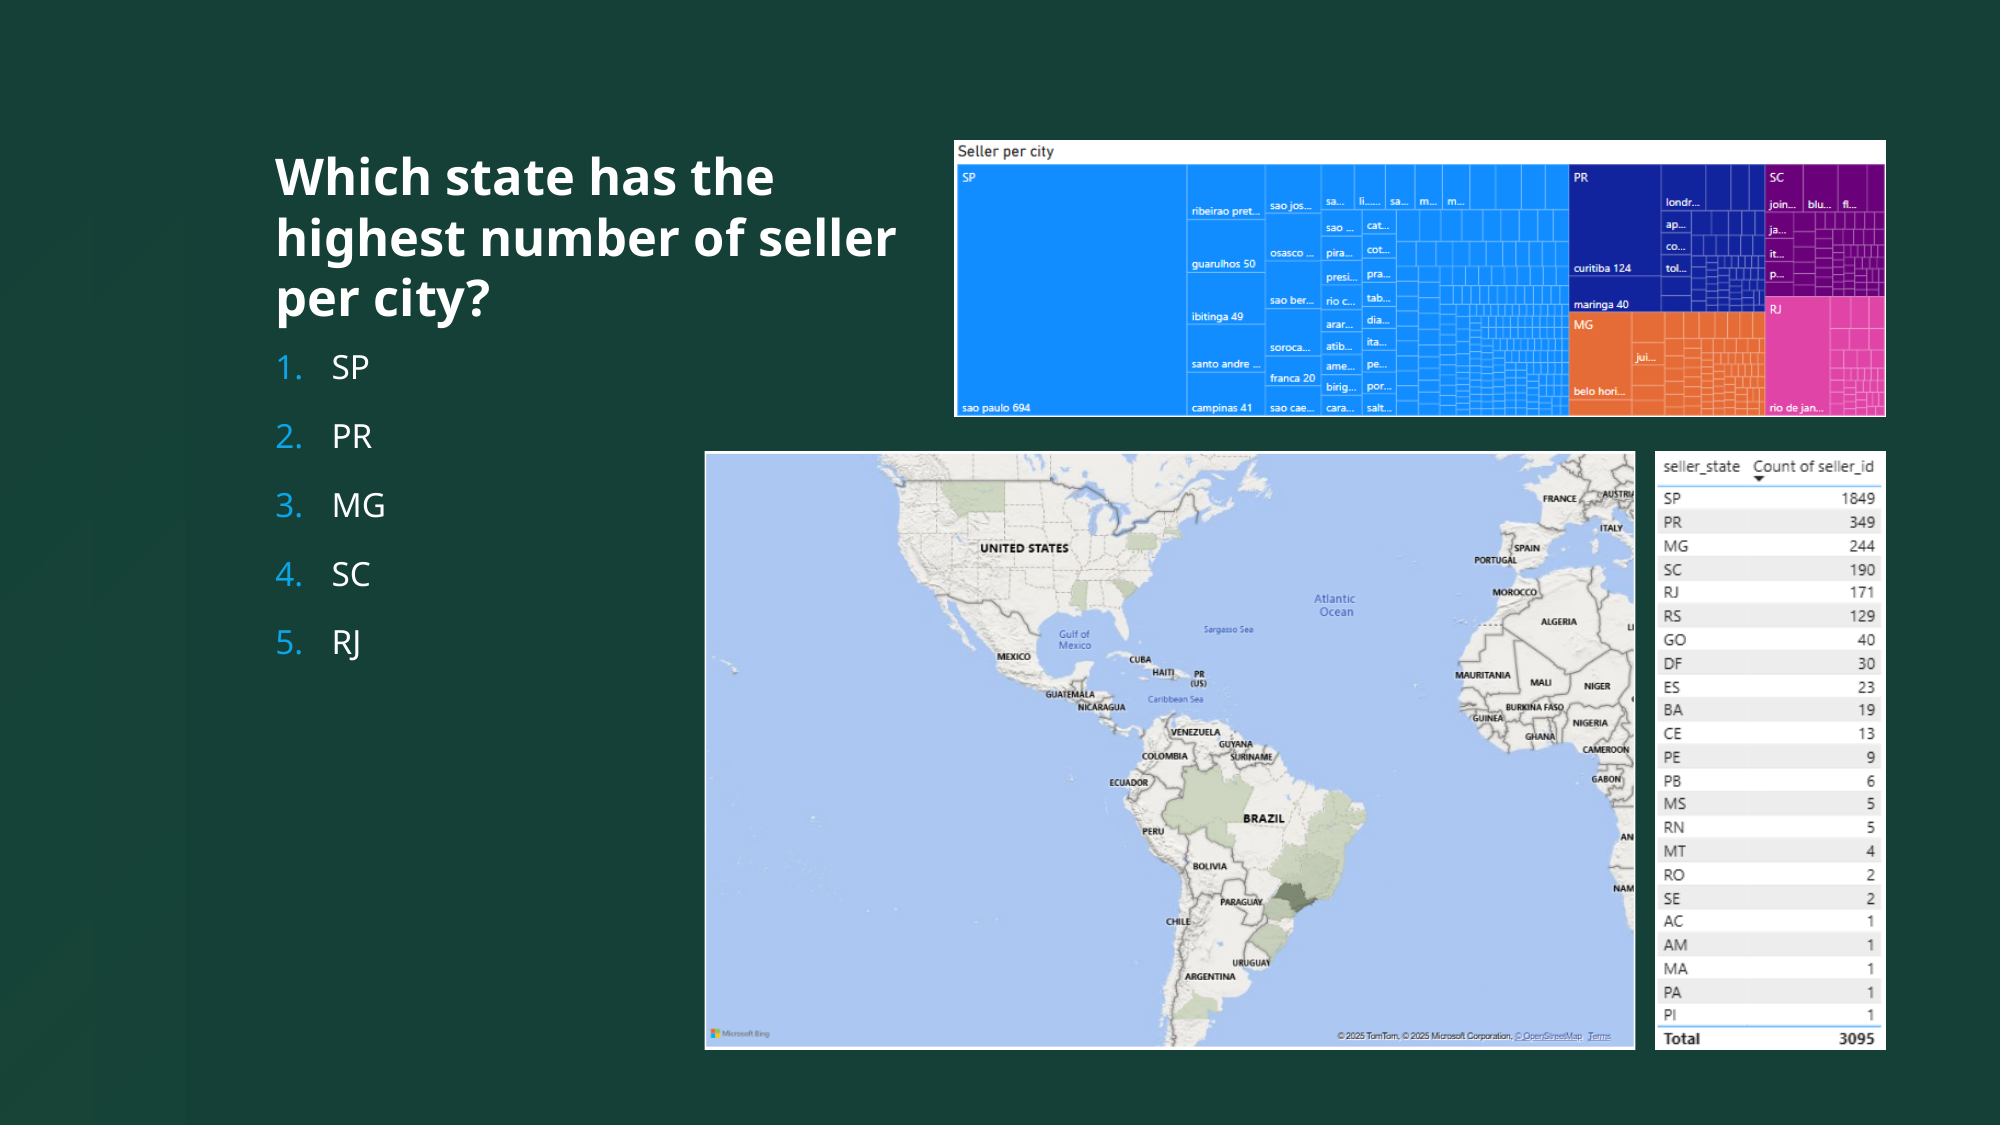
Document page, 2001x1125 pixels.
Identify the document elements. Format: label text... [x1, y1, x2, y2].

picture [1655, 451, 1886, 1050]
title Which state has the highest number of seller per city? [260, 74, 924, 334]
picture [704, 451, 1636, 1050]
picture [954, 140, 1886, 417]
list SP PR MG SC RJ [260, 334, 924, 963]
